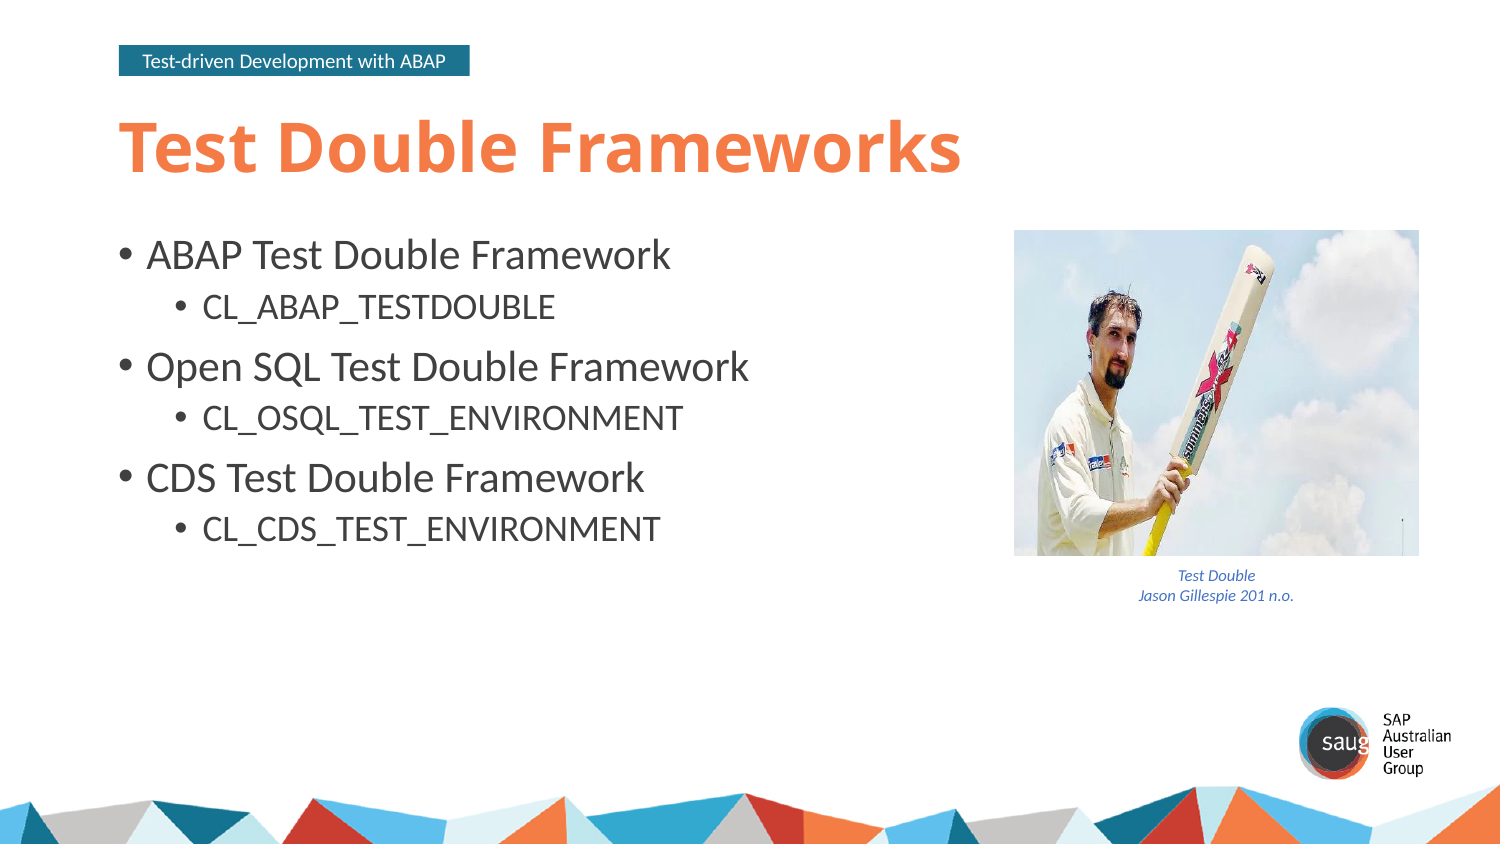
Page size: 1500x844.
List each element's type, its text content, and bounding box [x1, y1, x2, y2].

list ABAP Test Double Framework CL_ABAP_TESTDOUBLE Open SQL Test Double Framework CL_OSQL_TEST_ENVIRONMENT CDS Test Double Framework CL_CDS_TEST_ENVIRONMENT [103, 224, 1397, 760]
footer Test-driven Development with ABAP [118, 45, 470, 76]
picture [0, 0, 1500, 844]
text_box Test Double Jason Gillespie 201 n.o. [1123, 557, 1310, 612]
title Test Double Frameworks [103, 78, 1397, 223]
